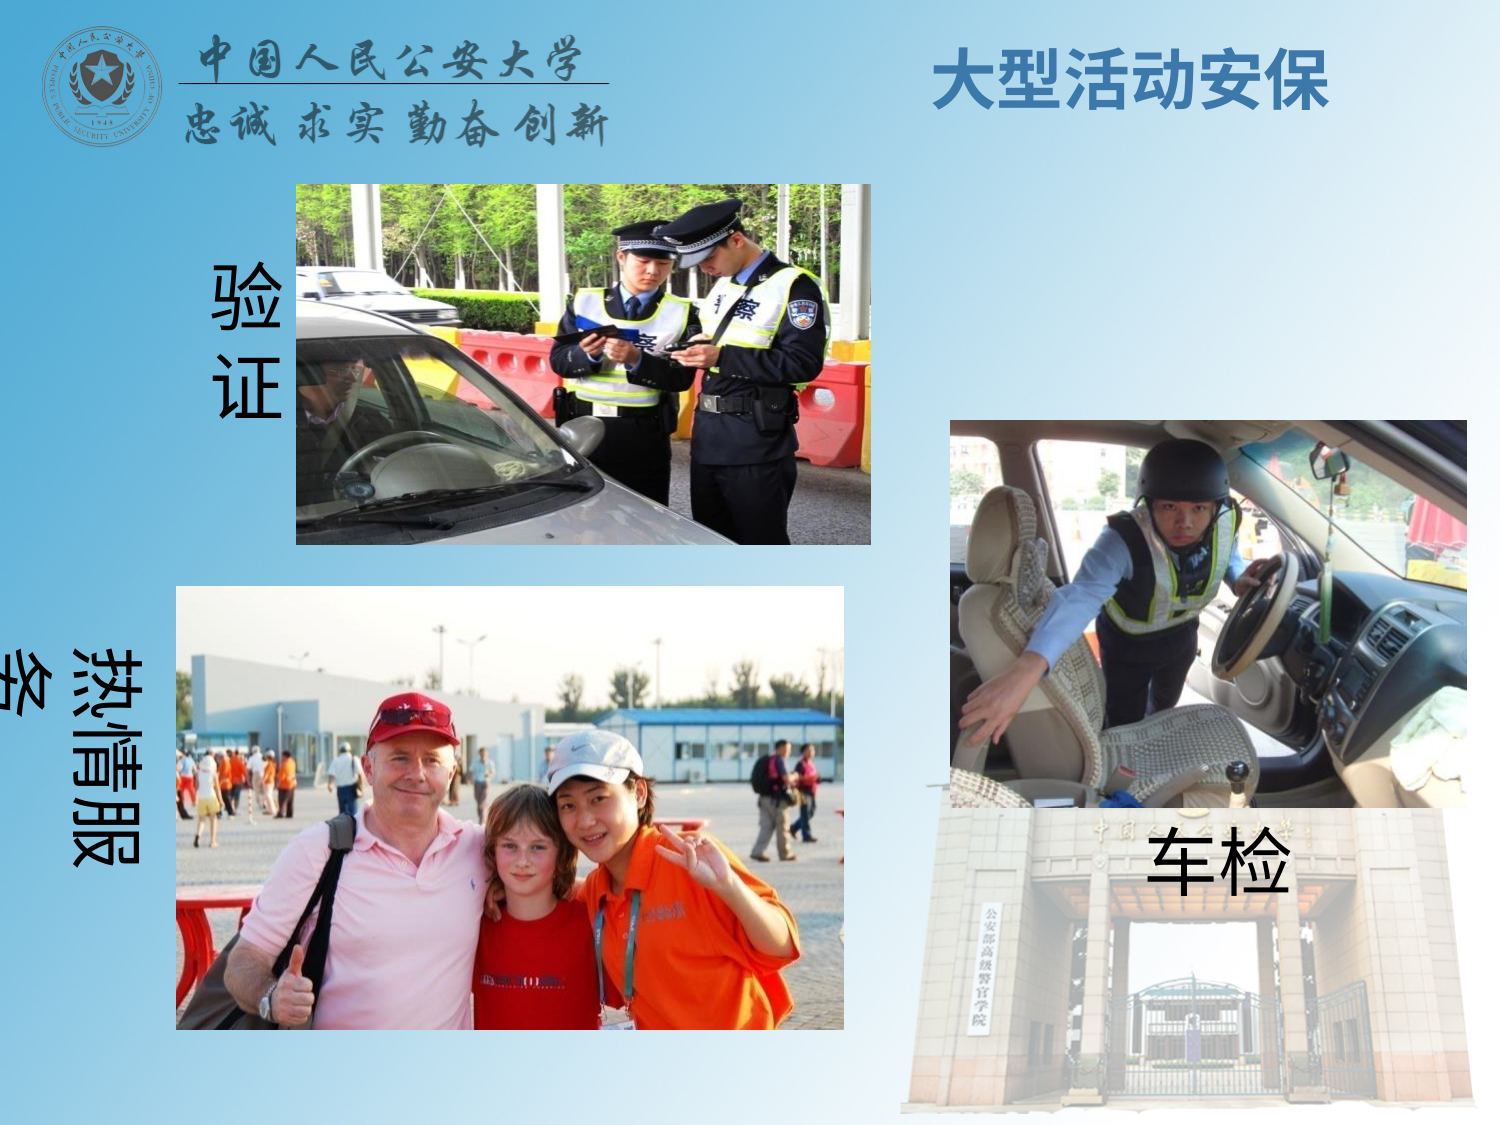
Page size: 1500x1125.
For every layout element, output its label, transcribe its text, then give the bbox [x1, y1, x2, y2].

picture [0, 679, 5, 704]
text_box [194, 184, 871, 546]
text_box 大型活动安保 [915, 30, 1394, 126]
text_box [950, 420, 1467, 914]
picture [0, 0, 1500, 1125]
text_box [40, 585, 845, 1030]
